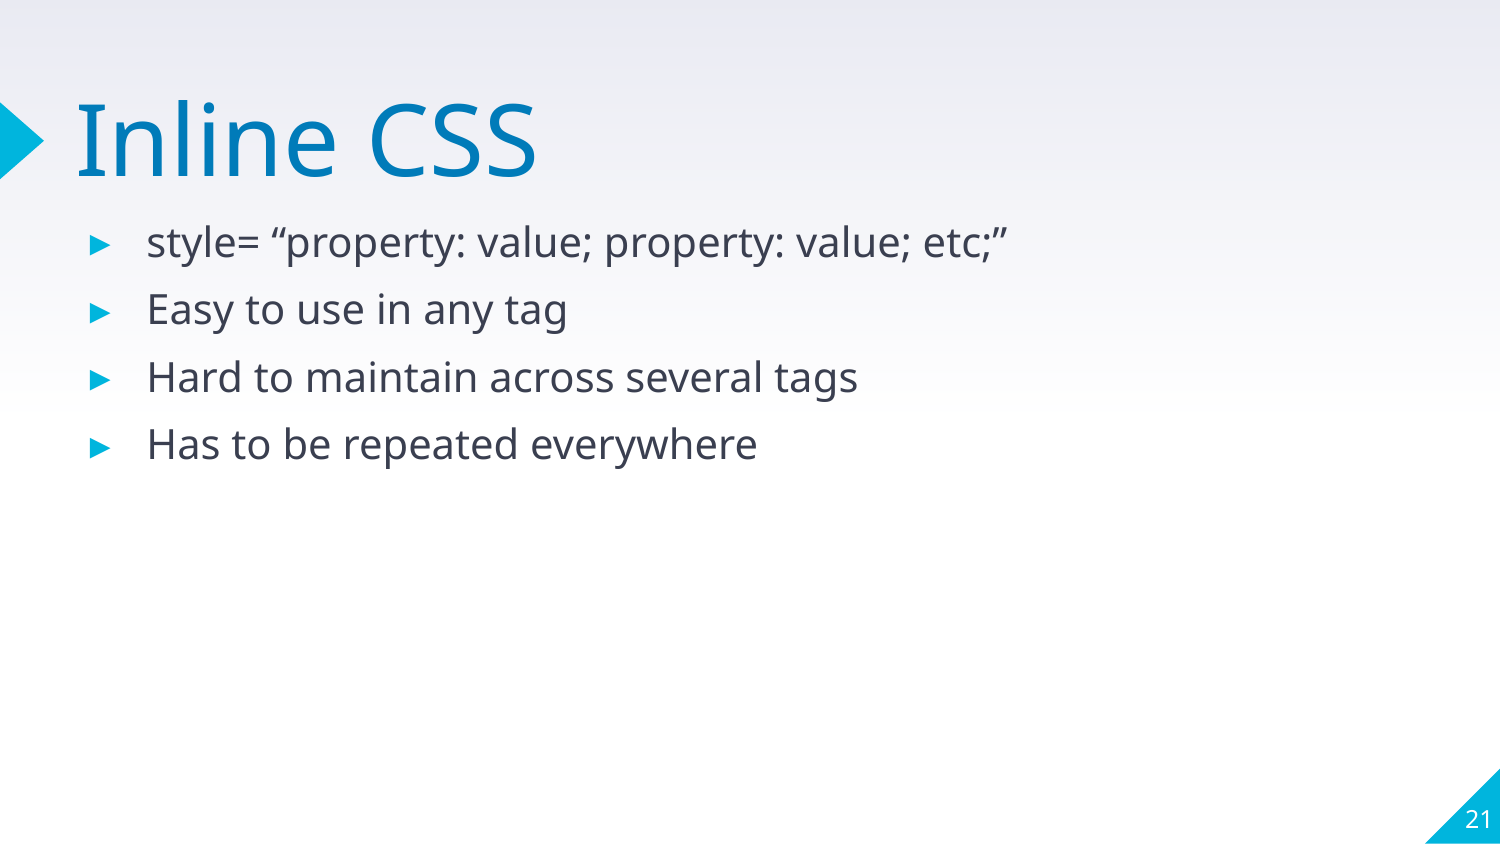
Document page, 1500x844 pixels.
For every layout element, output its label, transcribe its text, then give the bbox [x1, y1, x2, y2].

list style= “property: value; property: value; etc;” Easy to use in any tag Hard to maintain across several tags Has to be repeated everywhere [71, 210, 1293, 644]
slide_number 21 [1418, 760, 1494, 838]
title Inline CSS [75, 99, 1001, 210]
